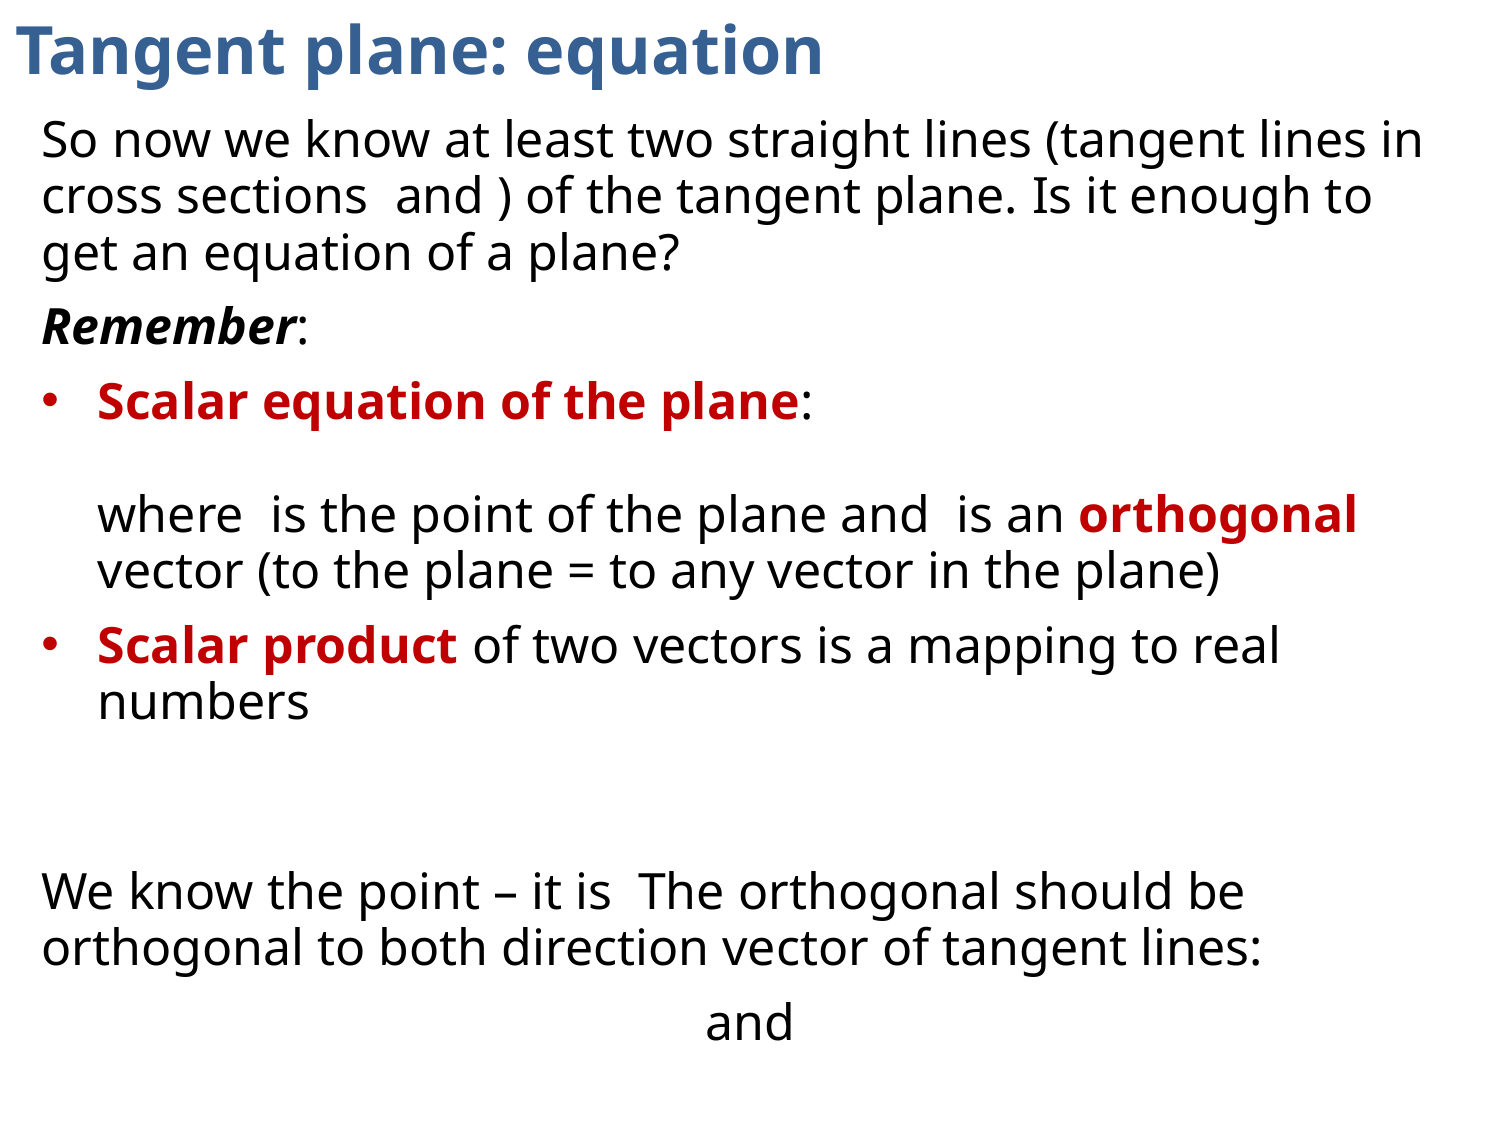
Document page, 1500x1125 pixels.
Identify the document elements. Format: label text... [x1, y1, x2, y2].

title Tangent plane: equation [0, 0, 1500, 102]
